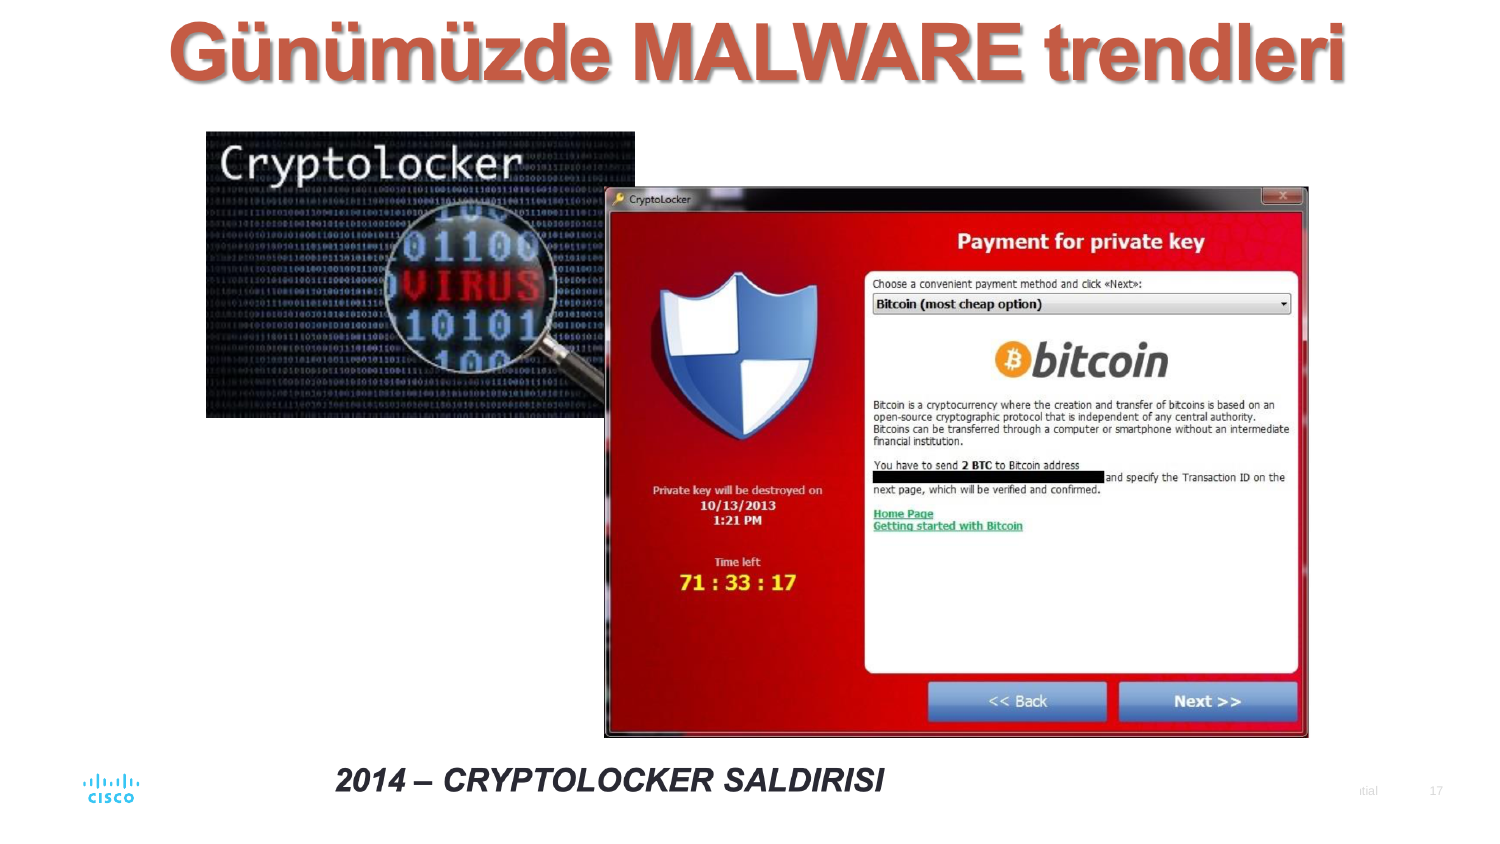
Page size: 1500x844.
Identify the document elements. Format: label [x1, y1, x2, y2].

picture [140, 0, 1360, 844]
